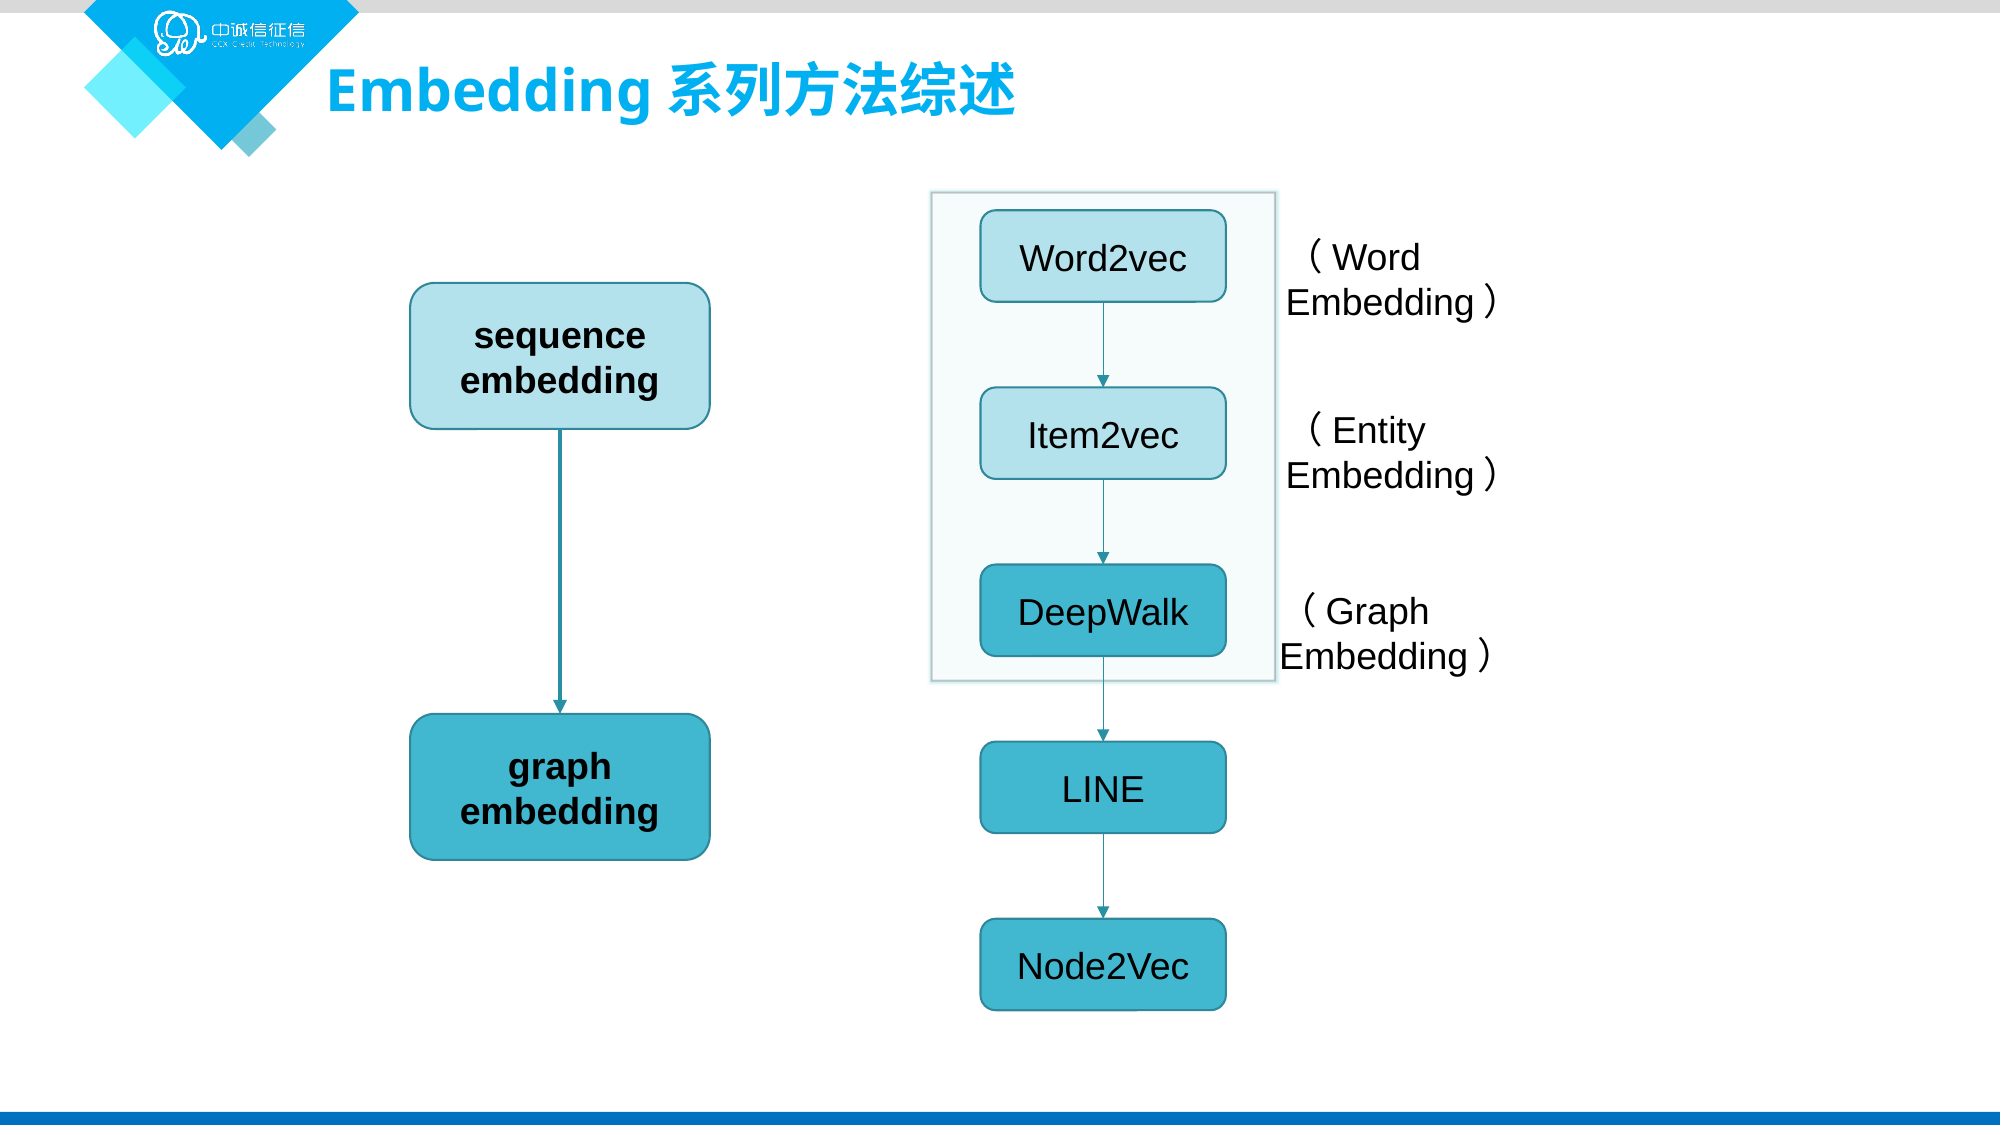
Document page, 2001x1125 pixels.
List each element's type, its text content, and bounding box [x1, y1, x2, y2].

text_box graph embedding [409, 712, 711, 861]
text_box Node2Vec [979, 917, 1227, 1012]
text_box Word2vec [979, 209, 1227, 303]
text_box sequence embedding [409, 281, 711, 431]
text_box （Word Embedding） [1270, 225, 1634, 331]
text_box LINE [979, 740, 1227, 835]
text_box （Entity Embedding） [1270, 398, 1634, 504]
picture [150, 54, 162, 66]
text_box [931, 192, 1276, 682]
picture [155, 11, 206, 56]
text_box Item2vec [979, 386, 1227, 480]
text_box Embedding系列方法综述 [310, 45, 1326, 131]
text_box （Graph Embedding） [1264, 579, 1663, 685]
text_box DeepWalk [979, 563, 1227, 658]
